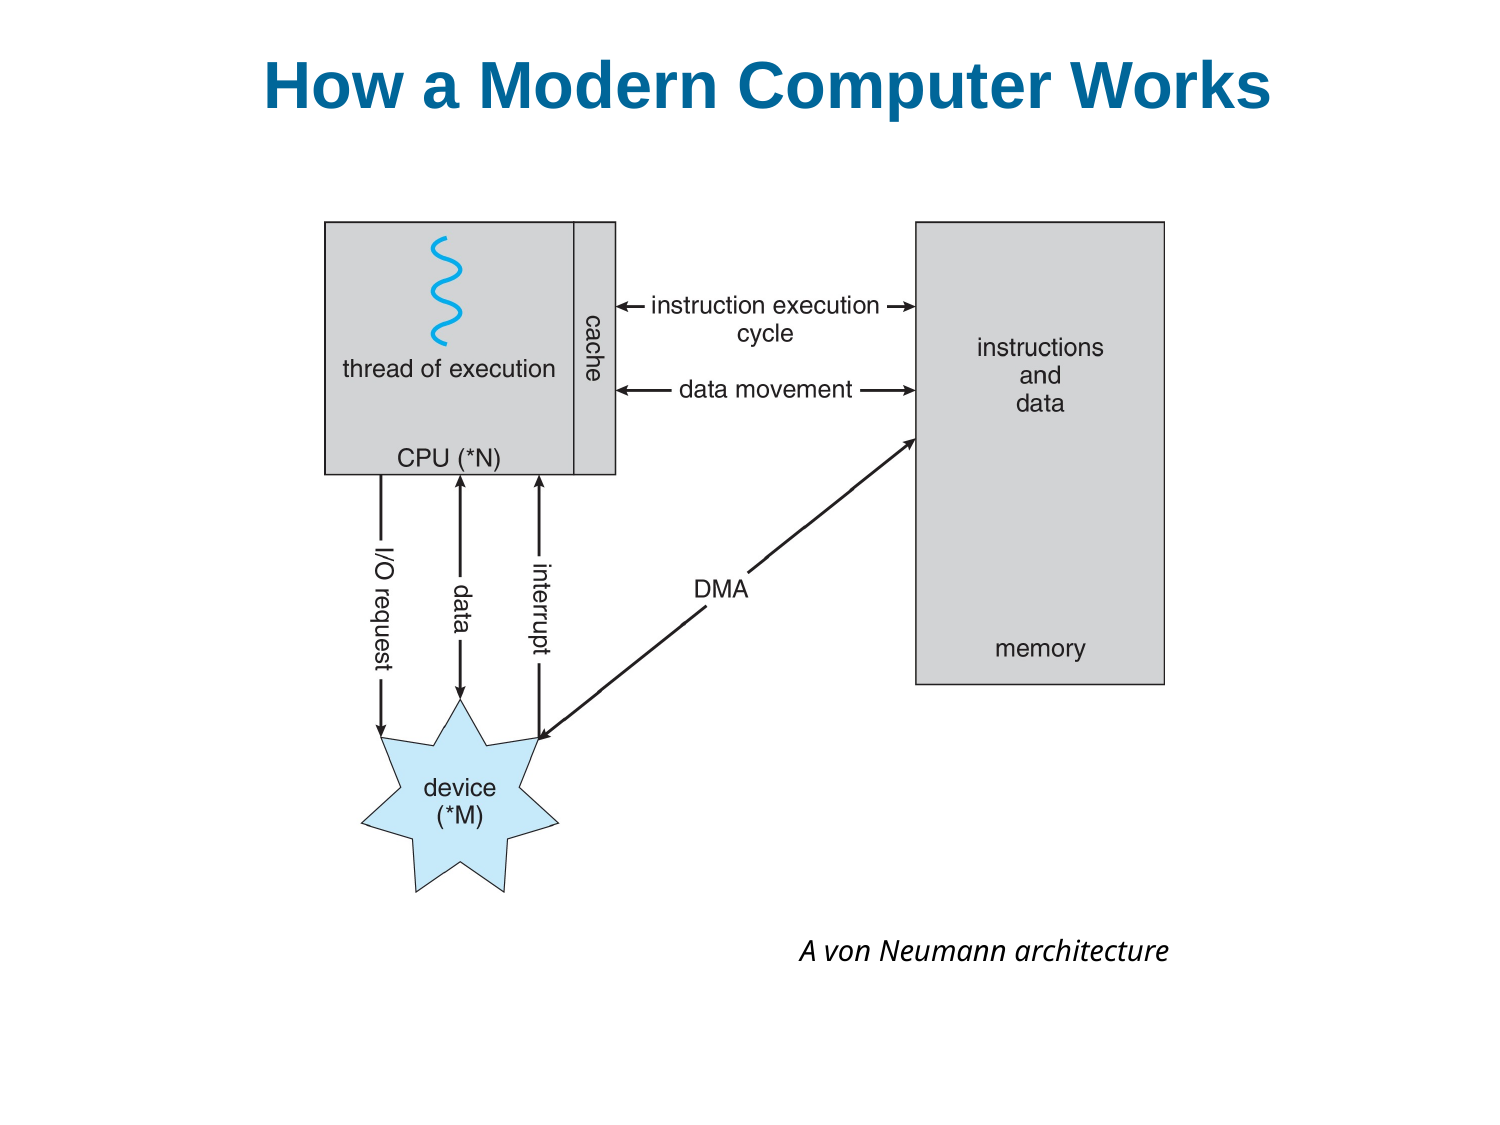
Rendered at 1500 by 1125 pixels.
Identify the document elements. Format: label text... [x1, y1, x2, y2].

title How a Modern Computer Works [137, 34, 1401, 130]
text_box A von Neumann architecture [785, 924, 1257, 975]
picture [324, 221, 1166, 893]
